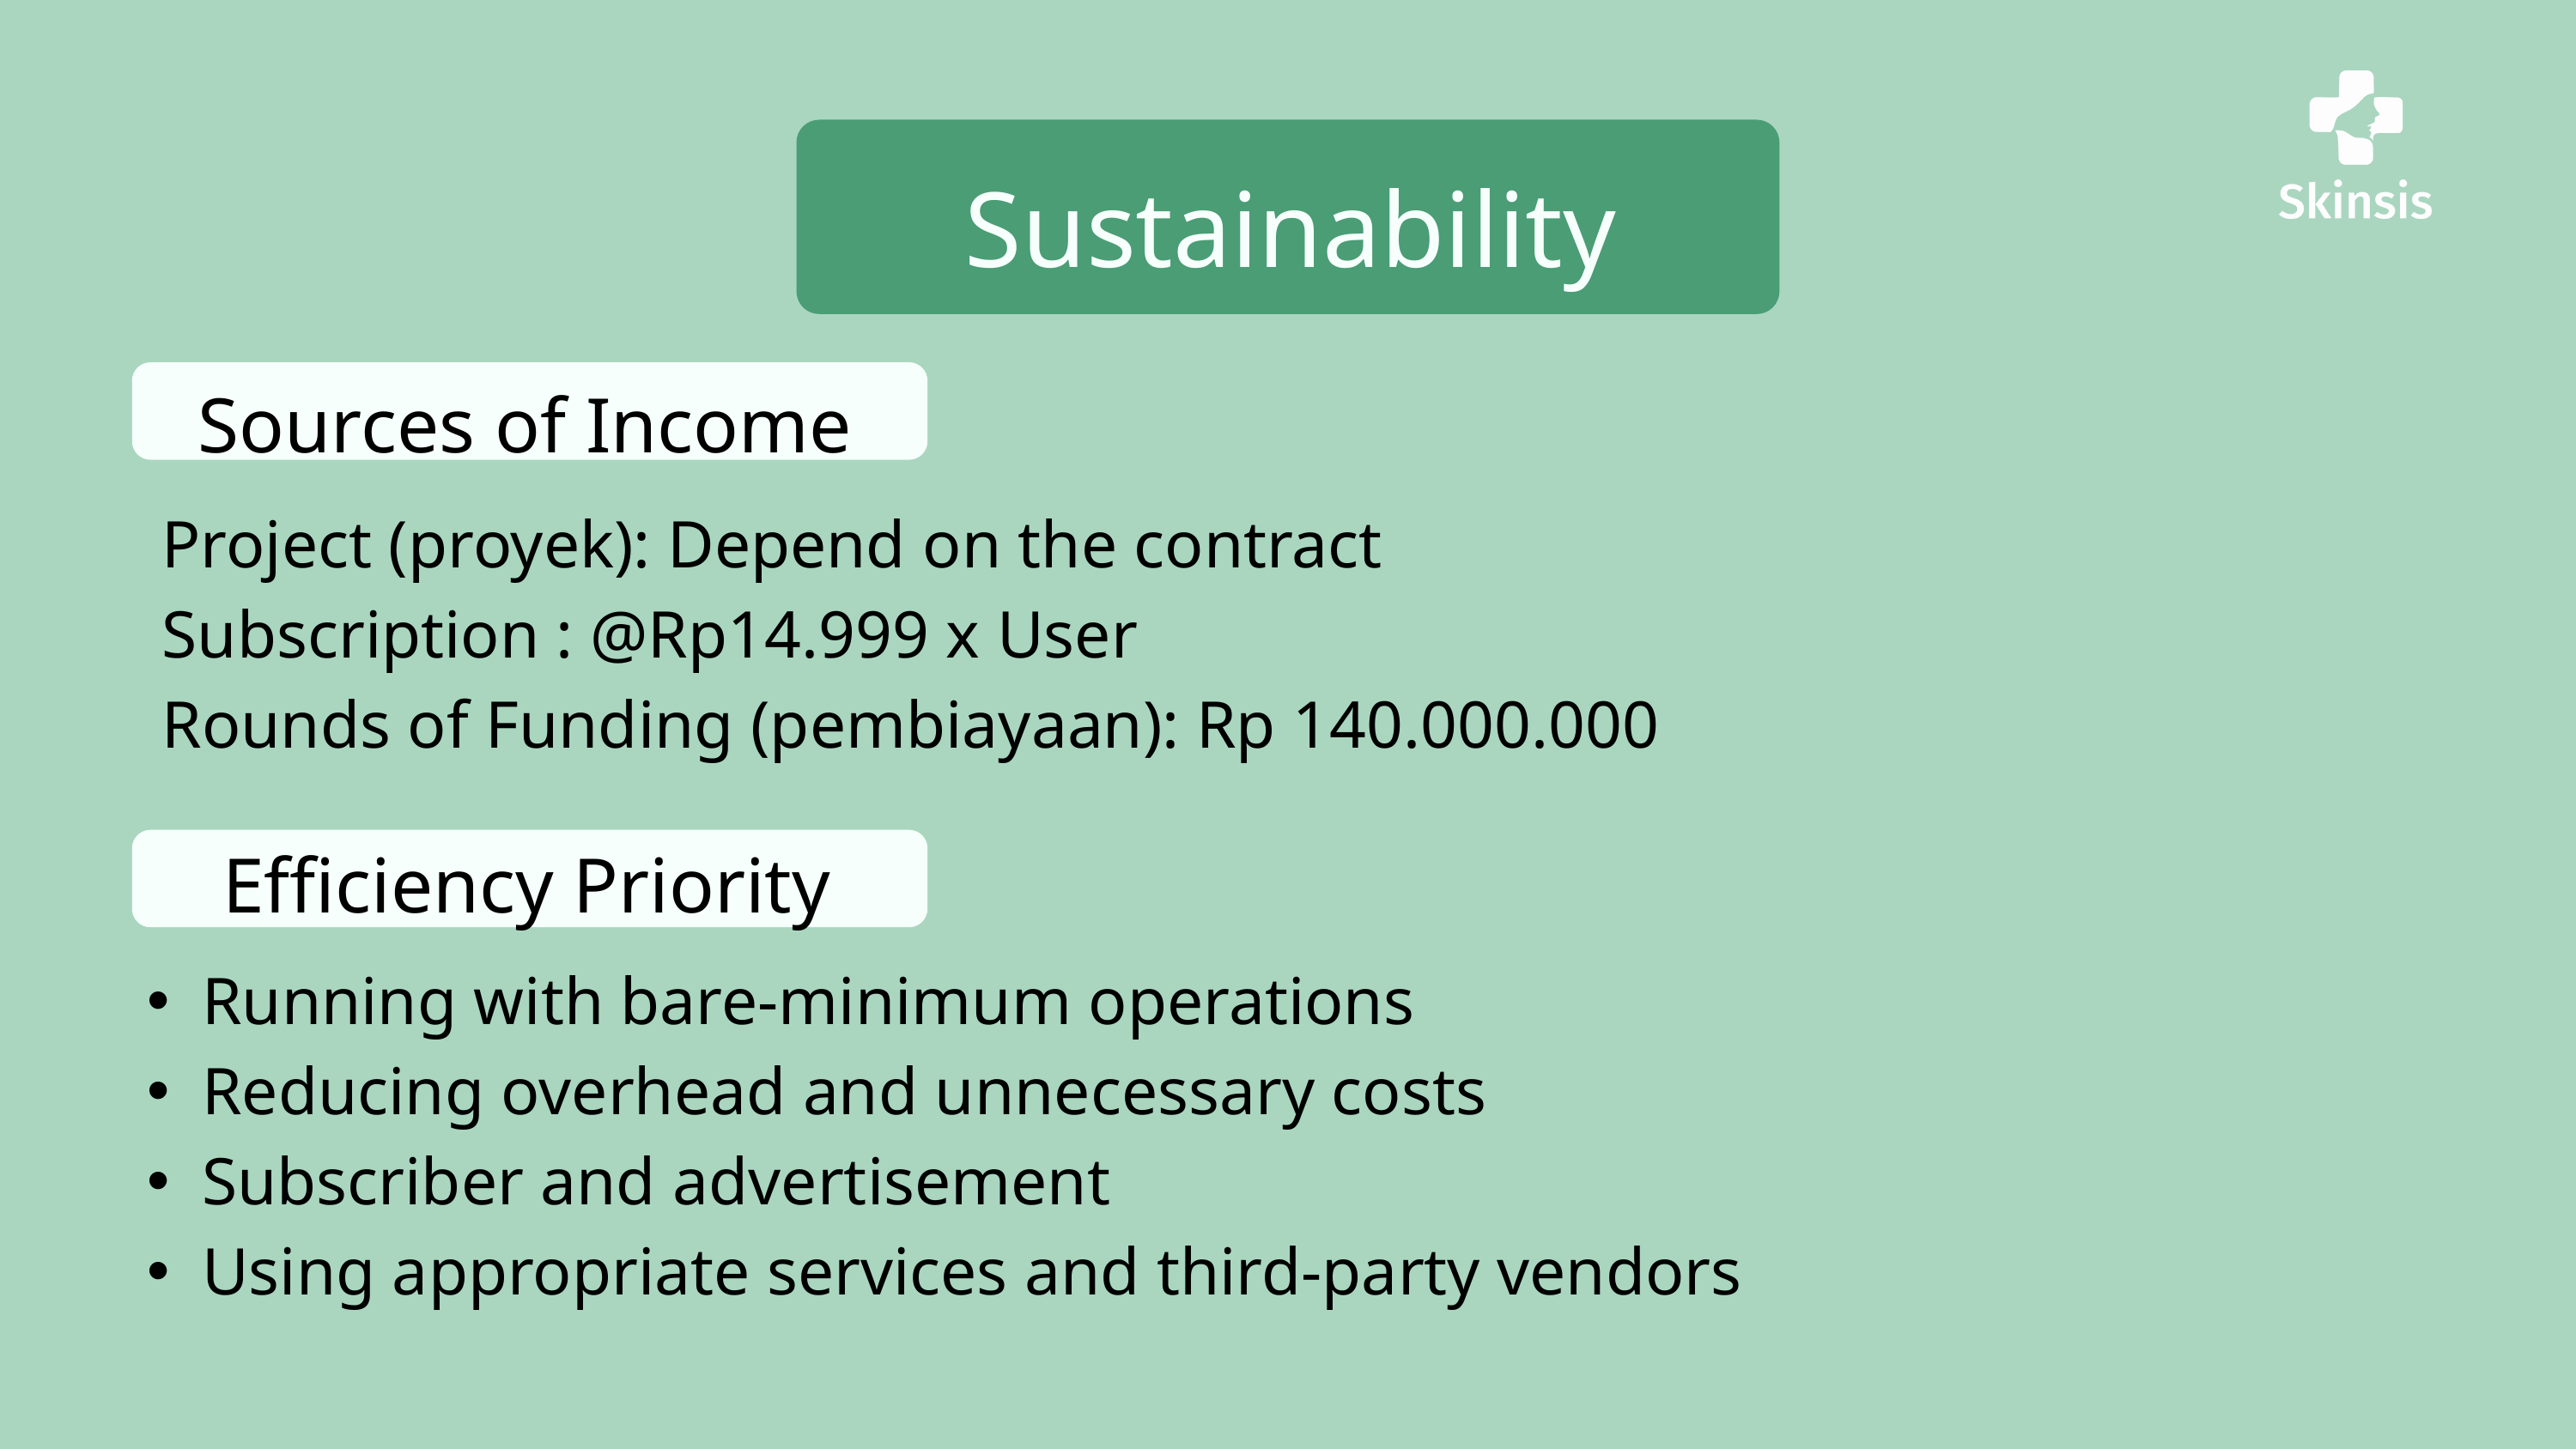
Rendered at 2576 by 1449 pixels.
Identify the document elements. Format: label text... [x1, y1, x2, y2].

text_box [131, 361, 928, 460]
text_box Efficiency Priority [155, 822, 898, 828]
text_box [796, 119, 1780, 315]
text_box Running with bare-minimum operations Reducing overhead and unnecessary costs Subscriber and advertisement Using appropriate services and third-party vendors [92, 947, 1949, 1308]
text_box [131, 829, 928, 928]
picture [2278, 70, 2432, 219]
text_box Project (proyek): Depend on the contract Subscription : @Rp14.999 x User Rounds of Funding (pembiayaan): Rp 140.000.000 [161, 490, 1818, 761]
